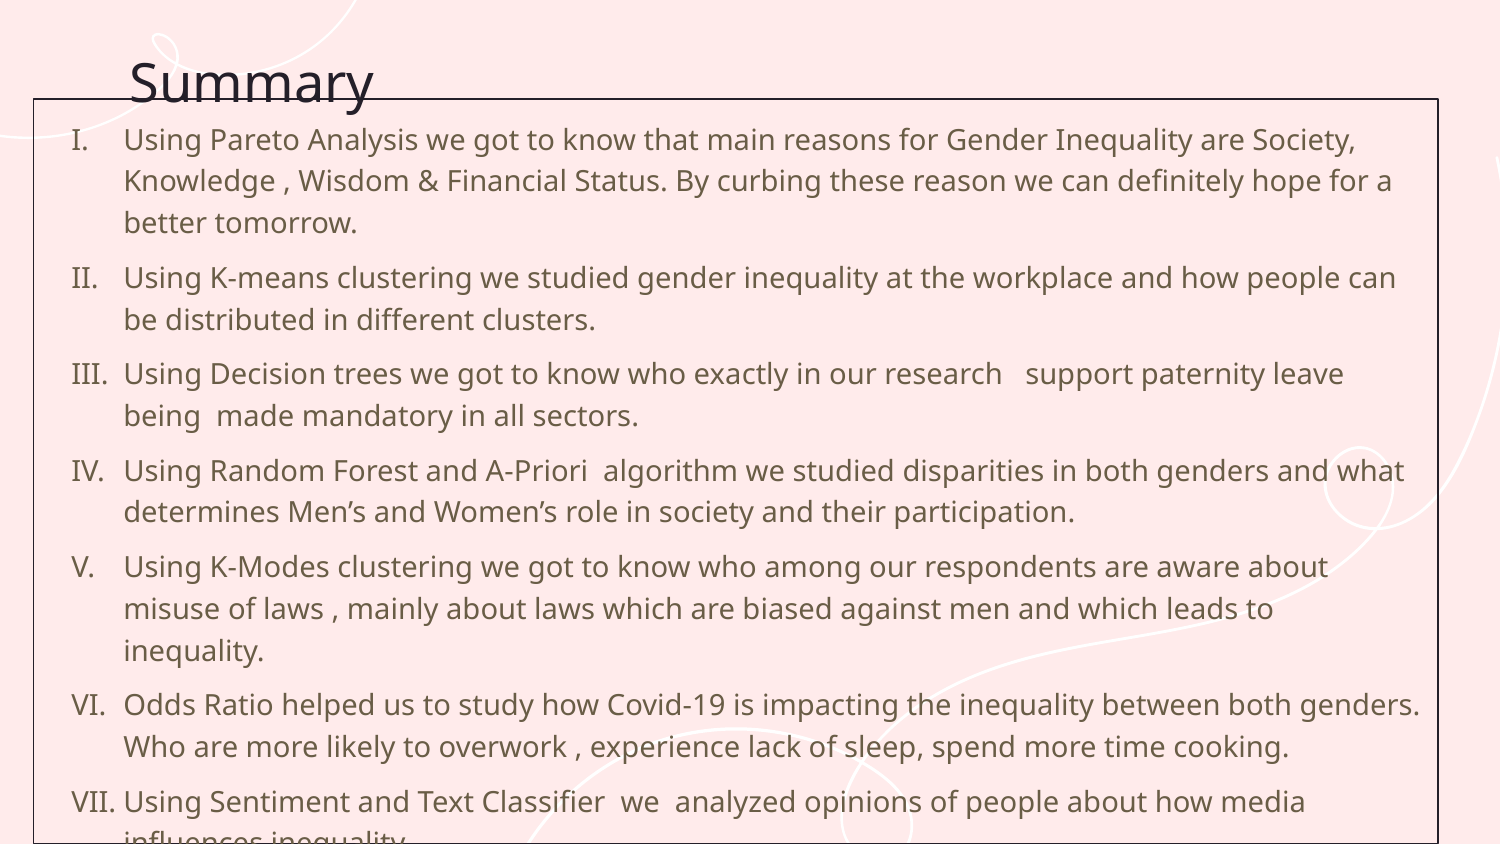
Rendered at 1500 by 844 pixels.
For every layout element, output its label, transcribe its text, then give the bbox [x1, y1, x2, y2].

list Using Pareto Analysis we got to know that main reasons for Gender Inequality are Society, Knowledge , Wisdom & Financial Status. By curbing these reason we can definitely hope for a better tomorrow. Using K-means clustering we studied gender inequality at the workplace and how people can be distributed in different clusters. Using Decision trees we got to know who exactly in our research support paternity leave being made mandatory in all sectors. Using Random Forest and A-Priori algorithm we studied disparities in both genders and what determines Men’s and Women’s role in society and their participation. Using K-Modes clustering we got to know who among our respondents are aware about misuse of laws , mainly about laws which are biased against men and which leads to inequality. Odds Ratio helped us to study how Covid-19 is impacting the inequality between both genders. Who are more likely to overwork , experience lack of sleep, spend more time cooking. Using Sentiment and Text Classifier we analyzed opinions of people about how media influences inequality. Using Factor Analysis we also got 2 factors viz Society and Domestic Levels which can help us work on how to promote equality. [33, 98, 1438, 844]
title Summary [114, 33, 1386, 98]
